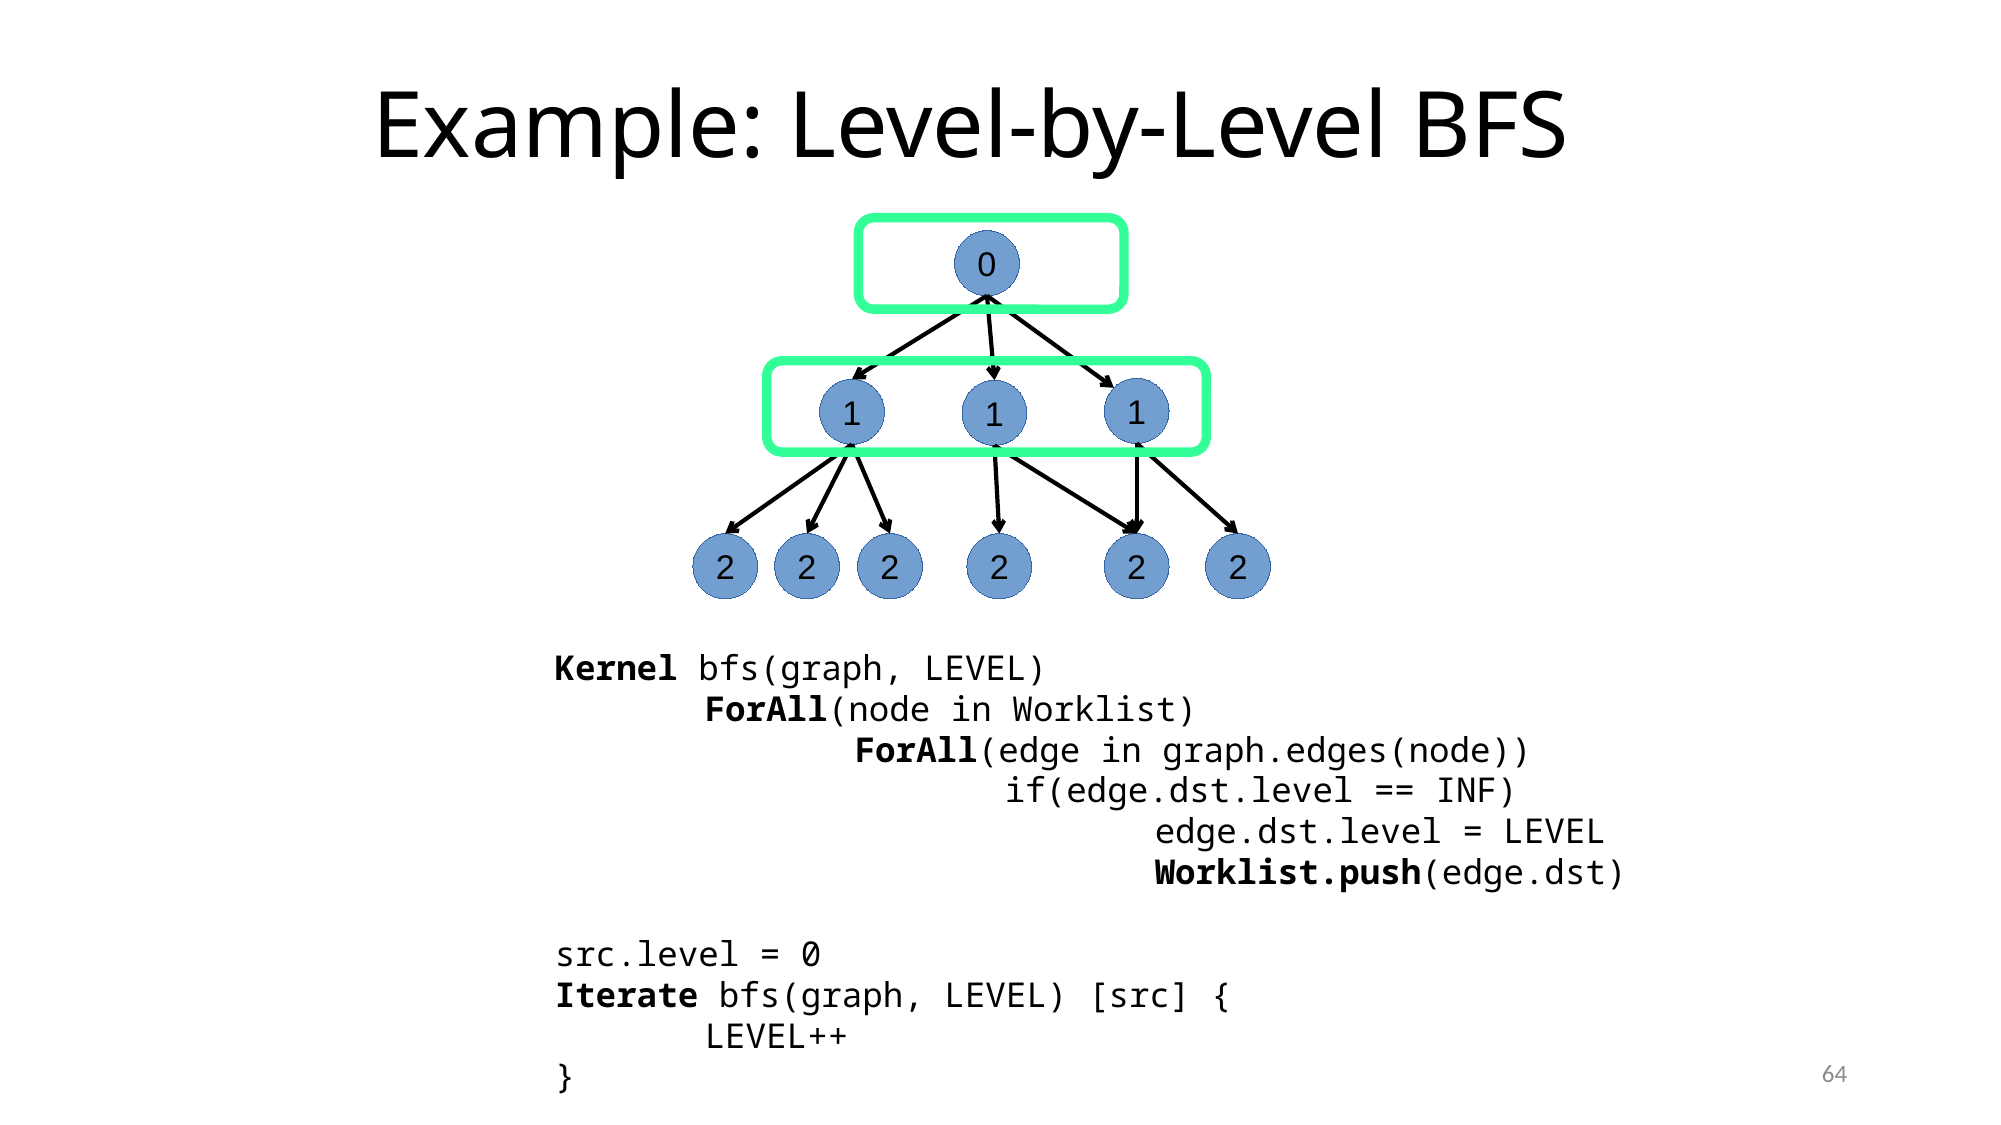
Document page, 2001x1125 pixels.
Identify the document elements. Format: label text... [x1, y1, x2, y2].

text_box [725, 444, 853, 534]
text_box 2 [857, 533, 923, 599]
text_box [987, 295, 1114, 388]
text_box 2 [774, 534, 840, 599]
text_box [994, 445, 1137, 534]
title Example: Level-by-Level BFS [357, 34, 1675, 222]
text_box 2 [966, 534, 1032, 599]
slide_number 64 [1640, 1042, 1863, 1103]
text_box [766, 360, 1207, 453]
text_box 2 [1104, 534, 1170, 599]
text_box Kernel bfs(graph, LEVEL) ForAll(node in Worklist) ForAll(edge in graph.edges(node)) if(edge.dst.level == INF) edge.dst.level = LEVEL Worklist.push(edge.dst) src.level = 0 Iterate bfs(graph, LEVEL) [src] { LEVEL++ } [541, 639, 1640, 1103]
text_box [1136, 443, 1239, 534]
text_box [853, 444, 891, 534]
text_box 2 [1205, 533, 1271, 599]
text_box 2 [692, 533, 758, 599]
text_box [852, 295, 986, 380]
text_box [858, 217, 1124, 309]
